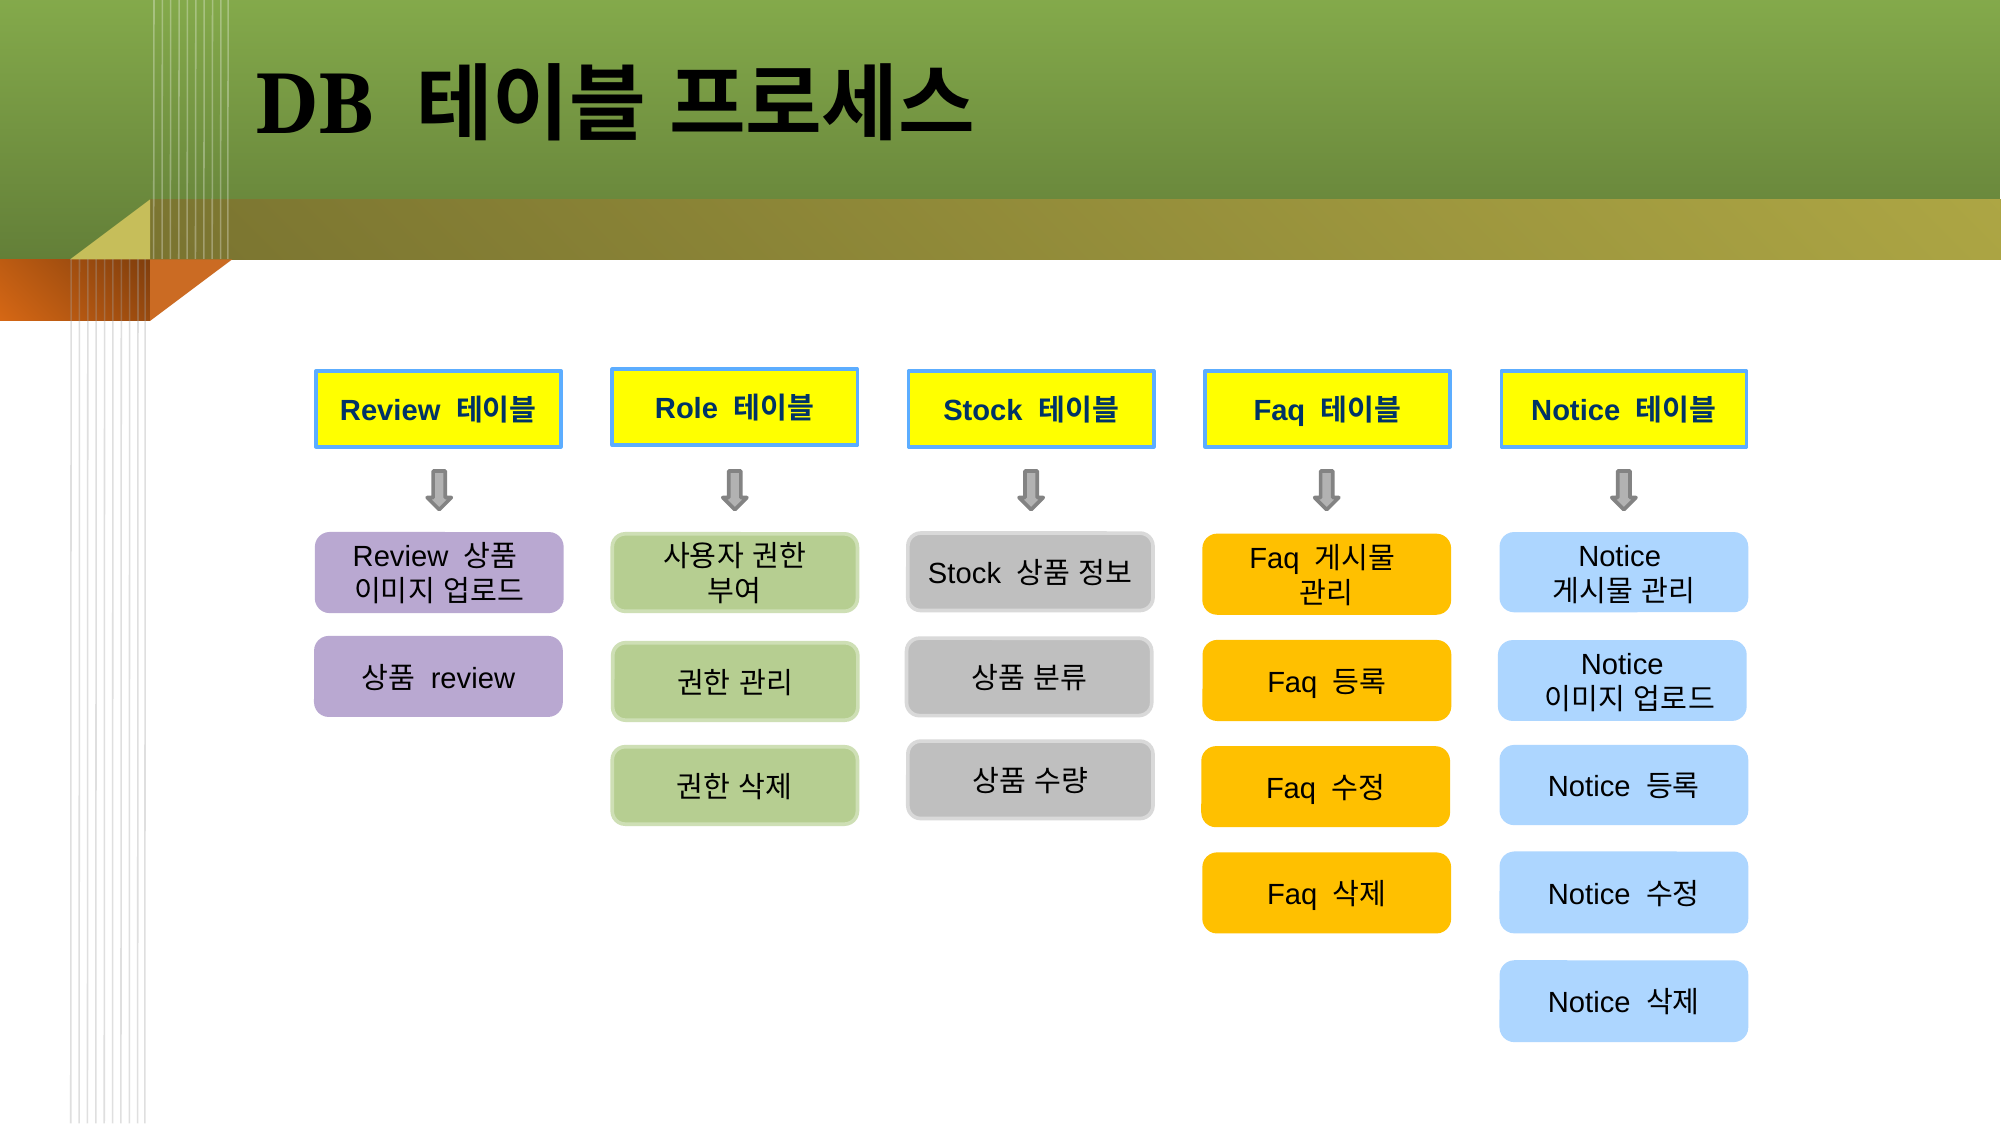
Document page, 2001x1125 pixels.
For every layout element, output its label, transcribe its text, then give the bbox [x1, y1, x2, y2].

title DB 테이블 프로세스 [240, 6, 1916, 194]
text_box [315, 368, 1747, 1041]
